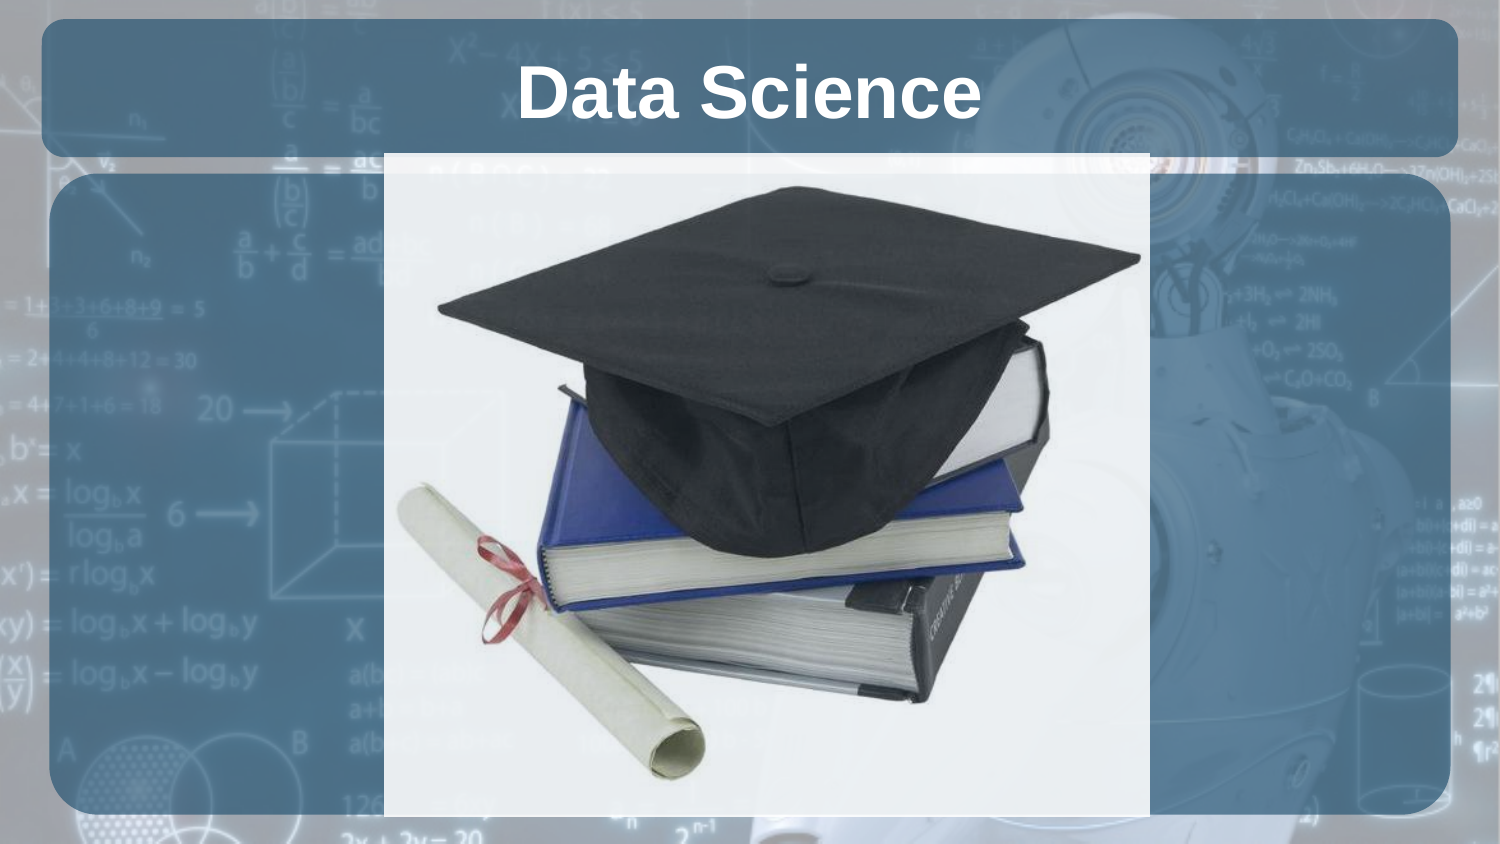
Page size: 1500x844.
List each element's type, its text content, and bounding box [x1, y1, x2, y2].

picture [0, 0, 1500, 844]
title Data Science [49, 43, 1451, 134]
